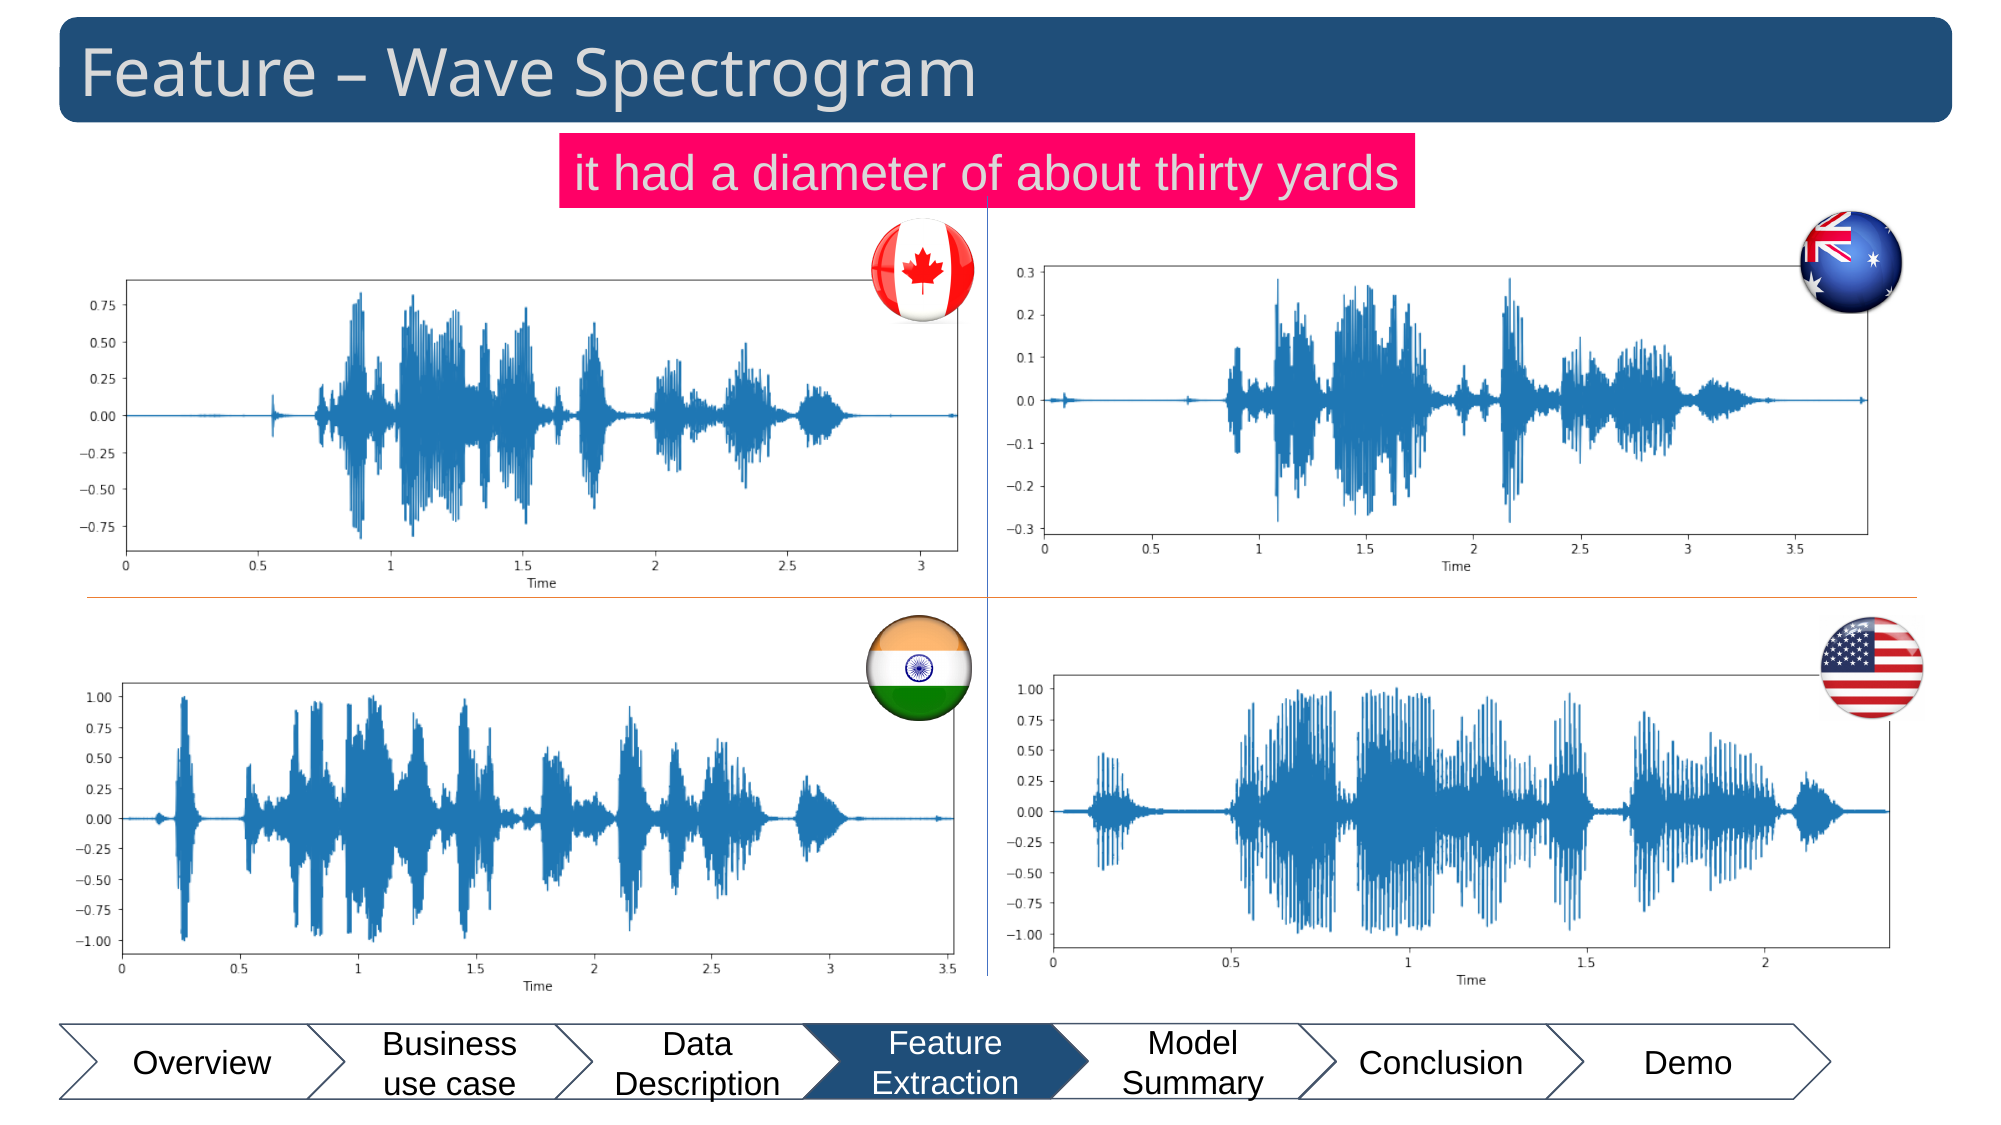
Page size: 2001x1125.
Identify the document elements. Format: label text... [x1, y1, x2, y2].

text_box Overview [59, 1024, 344, 1100]
text_box Conclusion [1298, 1024, 1584, 1100]
text_box Model Summary [1050, 1023, 1336, 1099]
text_box Business use case [307, 1024, 591, 1100]
text_box Data Description [555, 1024, 839, 1100]
text_box it had a diameter of about thirty yards [559, 133, 1416, 208]
picture [70, 218, 977, 598]
picture [997, 208, 1904, 581]
text_box Feature – Wave Spectrogram [59, 17, 1953, 123]
picture [997, 615, 1925, 995]
text_box Demo [1547, 1024, 1831, 1100]
picture [66, 615, 972, 1001]
text_box Feature Extraction [803, 1023, 1087, 1099]
